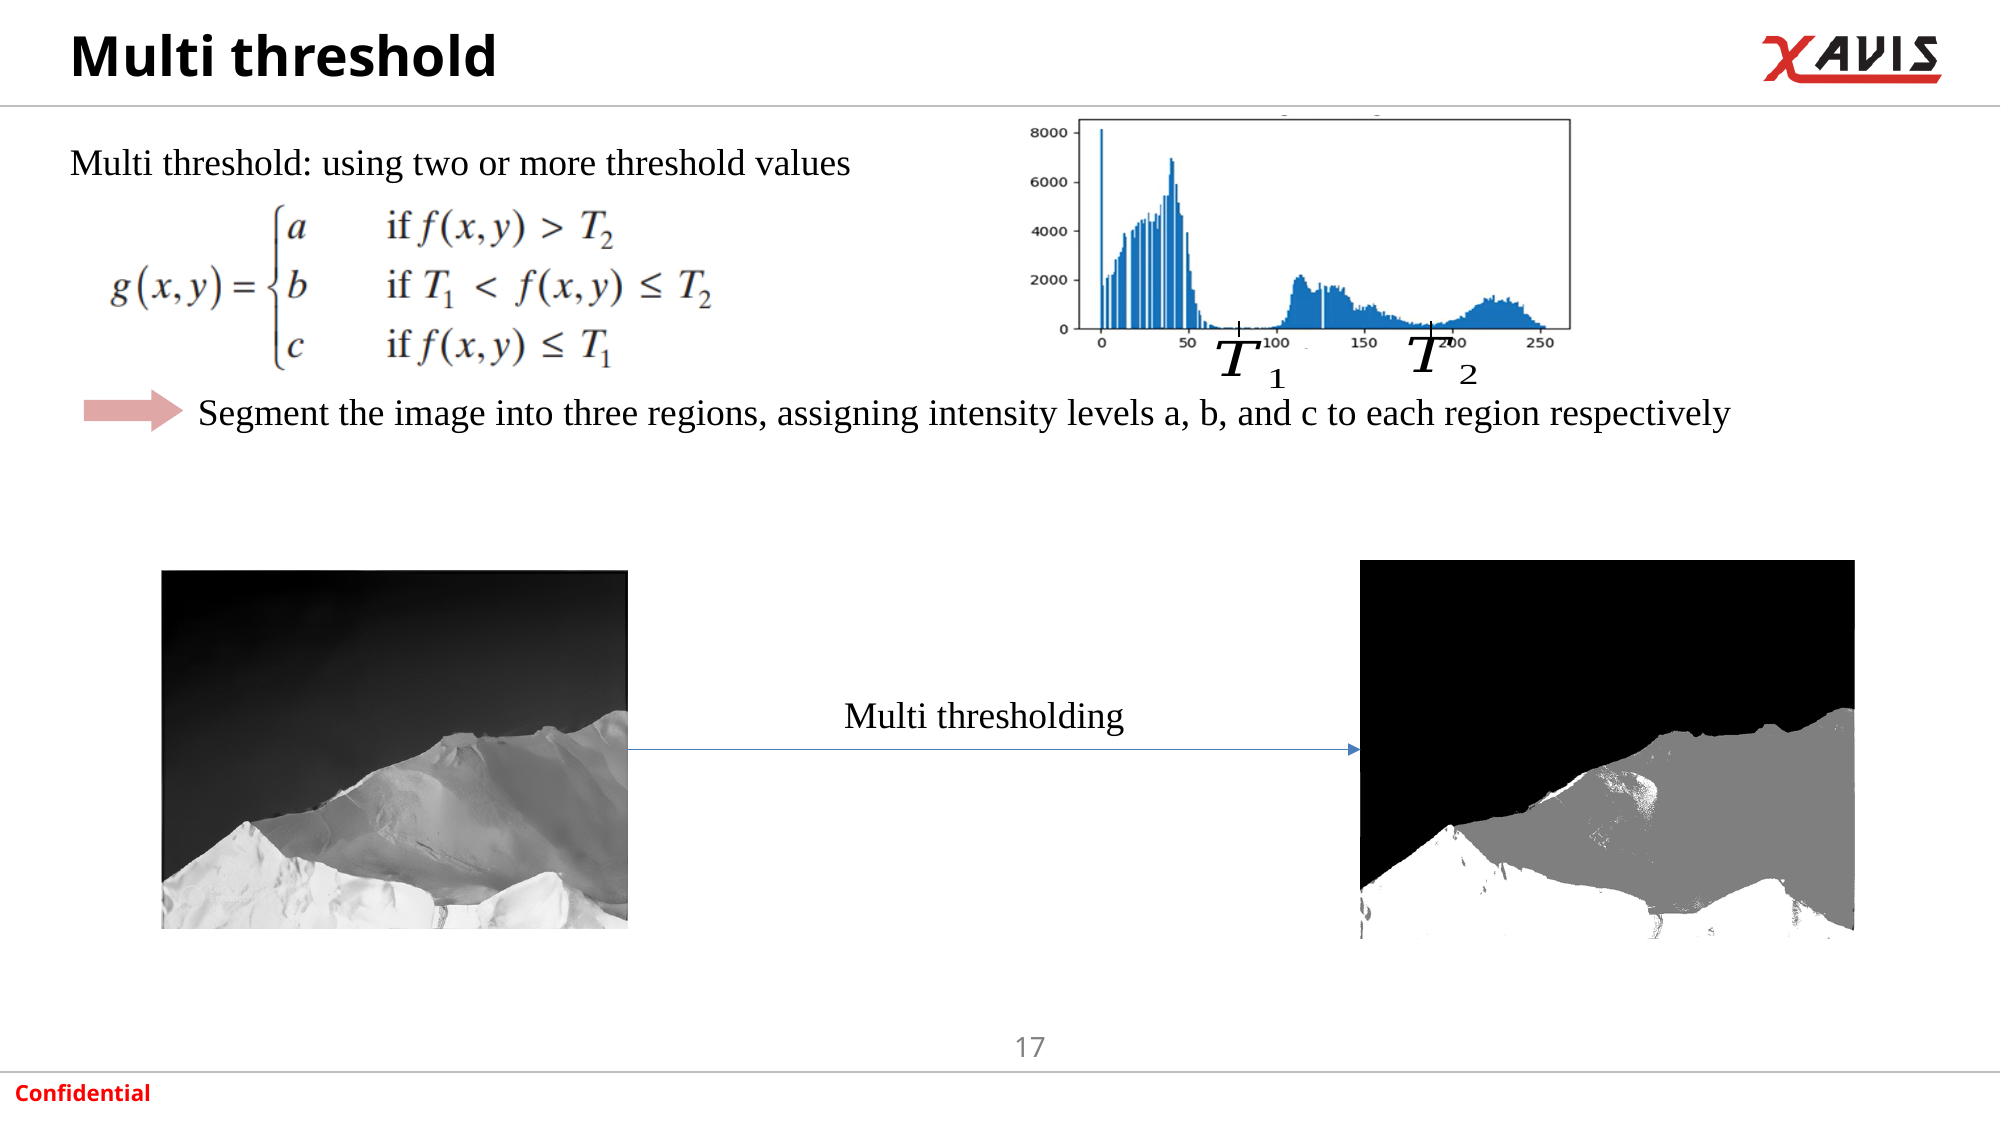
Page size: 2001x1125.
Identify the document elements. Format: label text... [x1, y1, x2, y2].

text_box Segment the image into three regions, assigning intensity levels a, b, and c to each region respectively [183, 380, 1753, 440]
text_box Multi threshold: using two or more threshold values [55, 130, 1019, 191]
picture [1025, 115, 1576, 350]
picture [1756, 26, 1946, 89]
text_box [83, 389, 184, 432]
picture [96, 191, 731, 373]
title Multi threshold [55, 23, 1270, 85]
text_box Multi thresholding [829, 684, 1159, 744]
picture [160, 570, 628, 929]
picture [1360, 559, 1855, 940]
